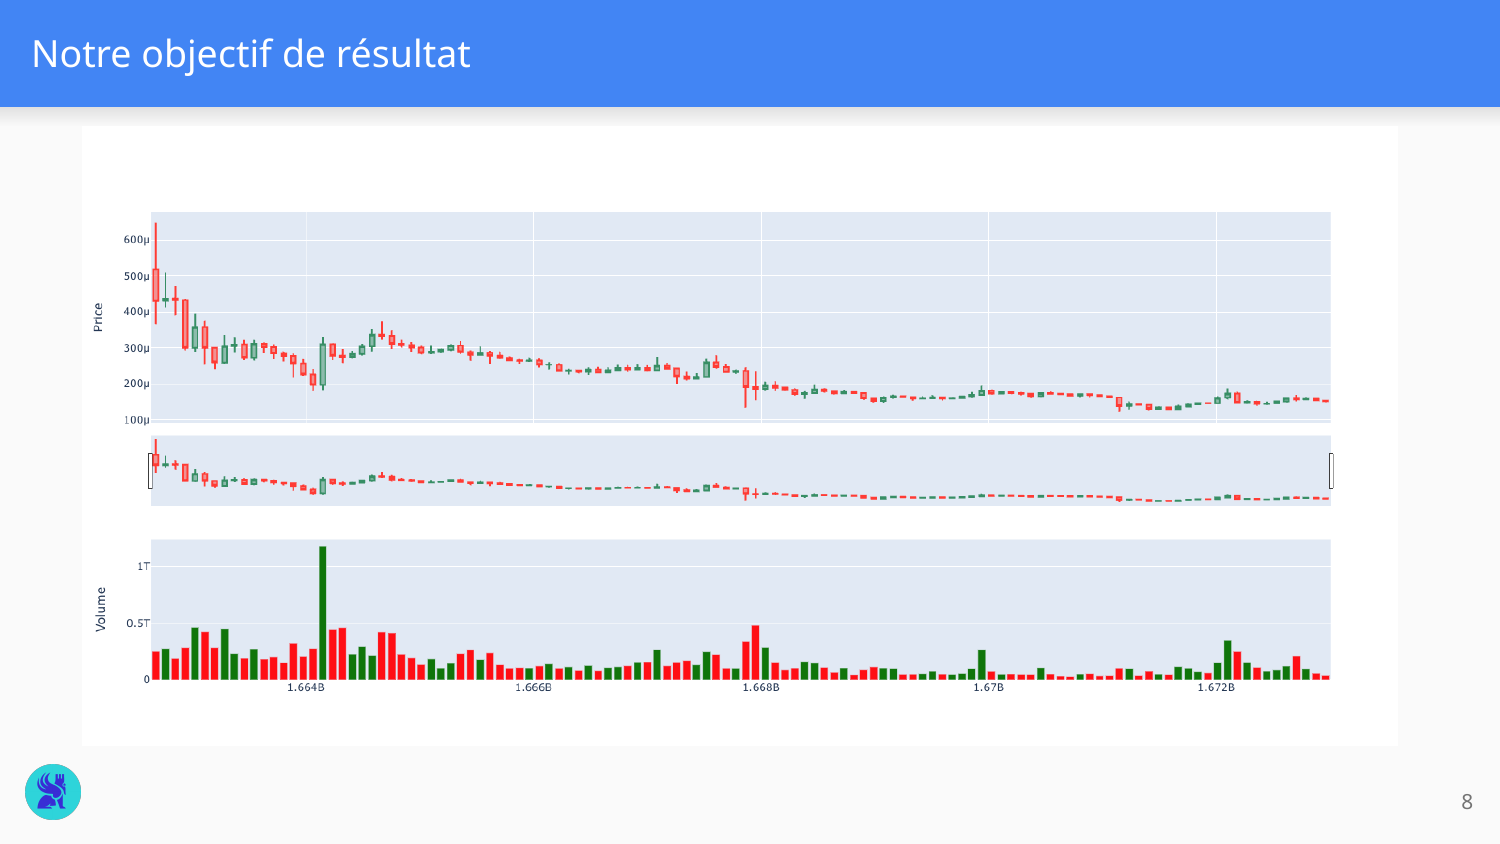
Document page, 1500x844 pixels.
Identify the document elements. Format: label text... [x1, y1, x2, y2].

picture [82, 126, 1398, 746]
title Notre objectif de résultat [16, 2, 1464, 102]
picture [25, 764, 81, 820]
slide_number ‹#› [1398, 770, 1489, 835]
